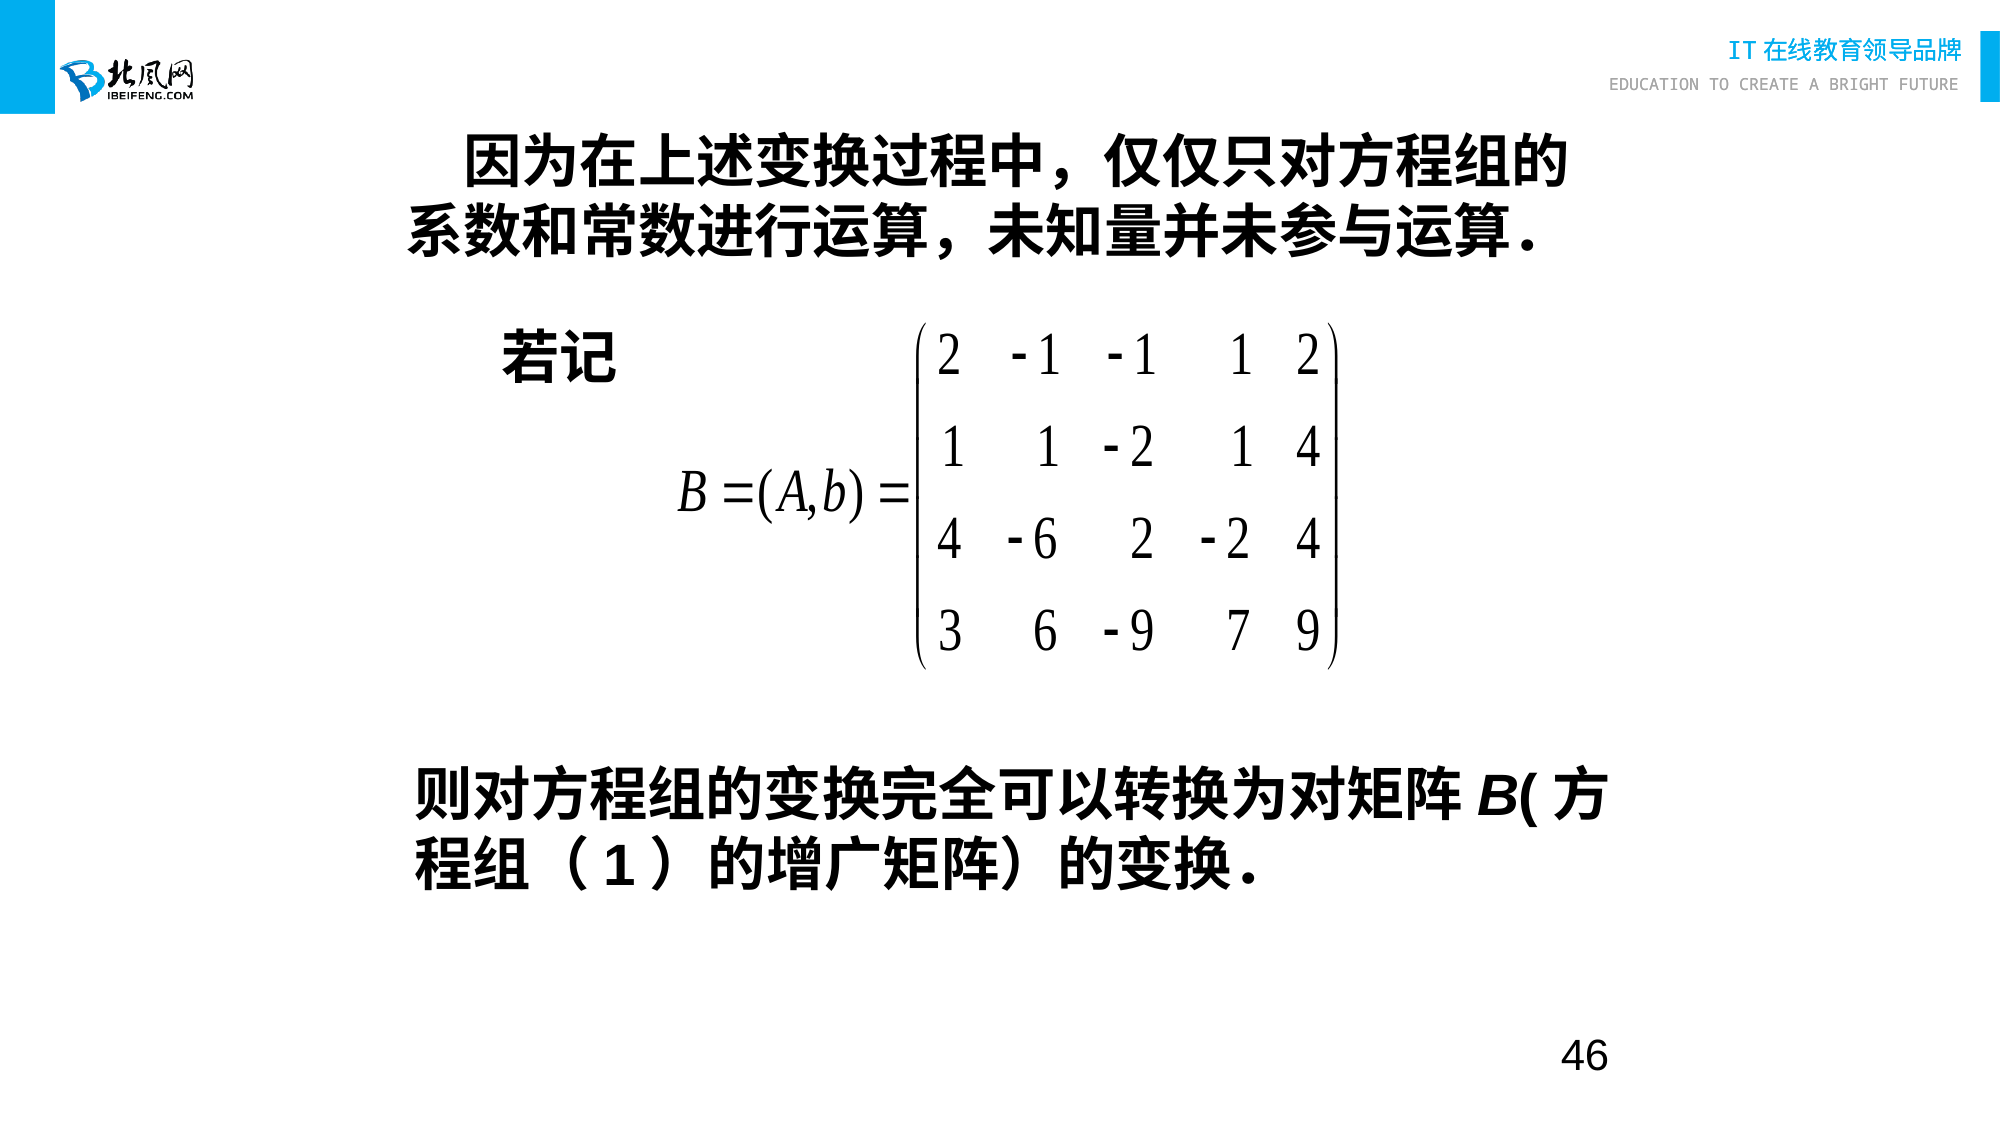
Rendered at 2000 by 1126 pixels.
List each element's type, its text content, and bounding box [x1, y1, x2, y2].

text_box 因为在上述变换过程中，仅仅只对方程组的系数和常数进行运算，未知量并未参与运算． [390, 117, 1641, 272]
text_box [669, 312, 1355, 681]
text_box 若记 [487, 312, 638, 398]
picture [56, 54, 198, 103]
text_box [1546, 1019, 1775, 1087]
text_box 则对方程组的变换完全可以转换为对矩阵B(方程组（1）的增广矩阵）的变换． [399, 750, 1650, 905]
